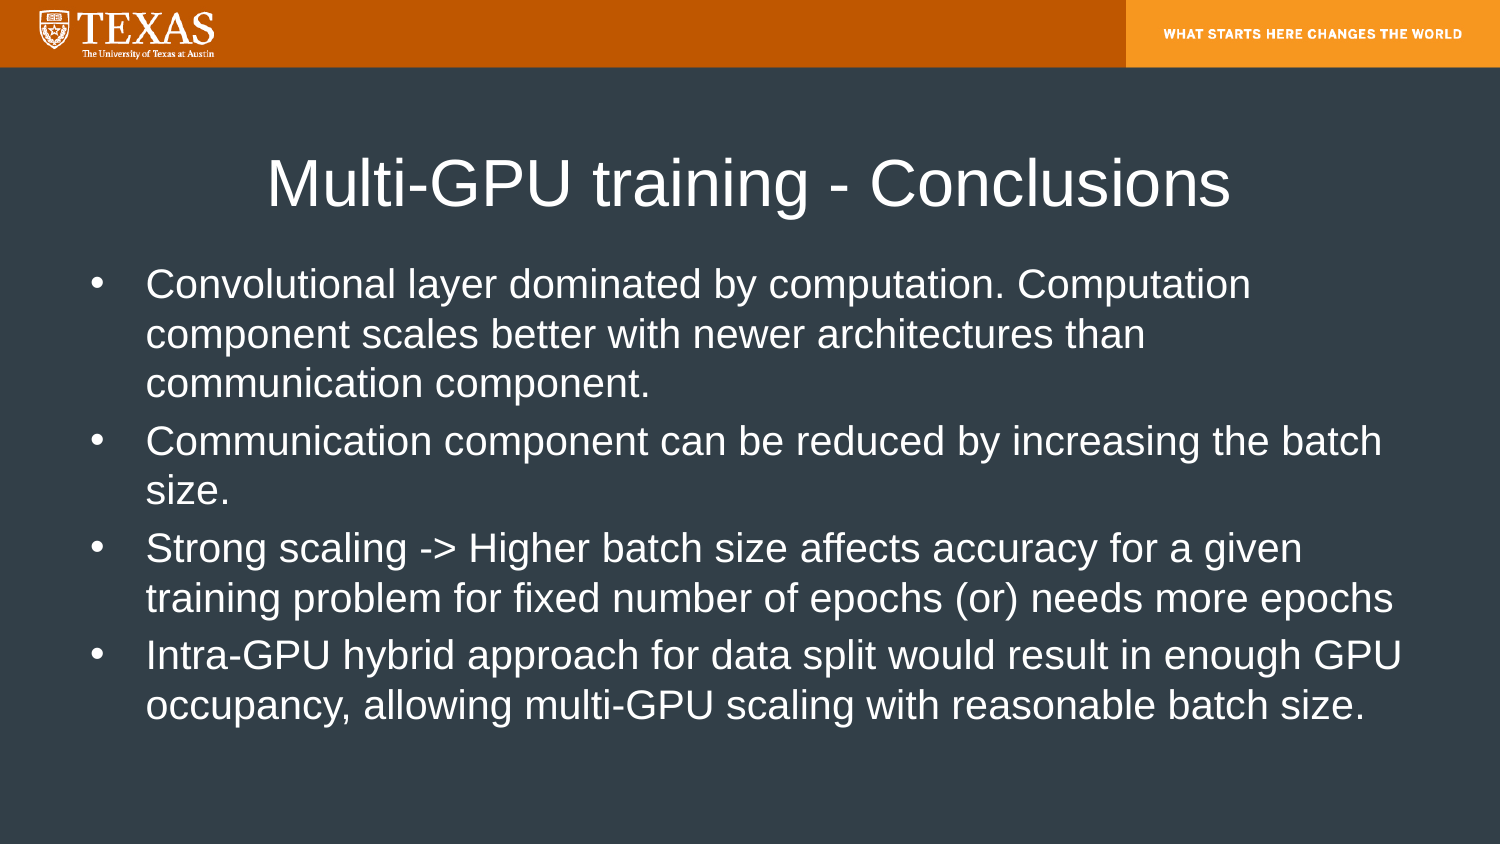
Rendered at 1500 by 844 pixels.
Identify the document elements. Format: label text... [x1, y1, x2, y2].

picture [0, 0, 1500, 844]
title Multi-GPU training - Conclusions [75, 109, 1425, 249]
list Convolutional layer dominated by computation. Computation component scales better with newer architectures than communication component. Communication component can be reduced by increasing the batch size. Strong scaling -> Higher batch size affects accuracy for a given training problem for fixed number of epochs (or) needs more epochs Intra-GPU hybrid approach for data split would result in enough GPU occupancy, allowing multi-GPU scaling with reasonable batch size. [75, 249, 1425, 789]
